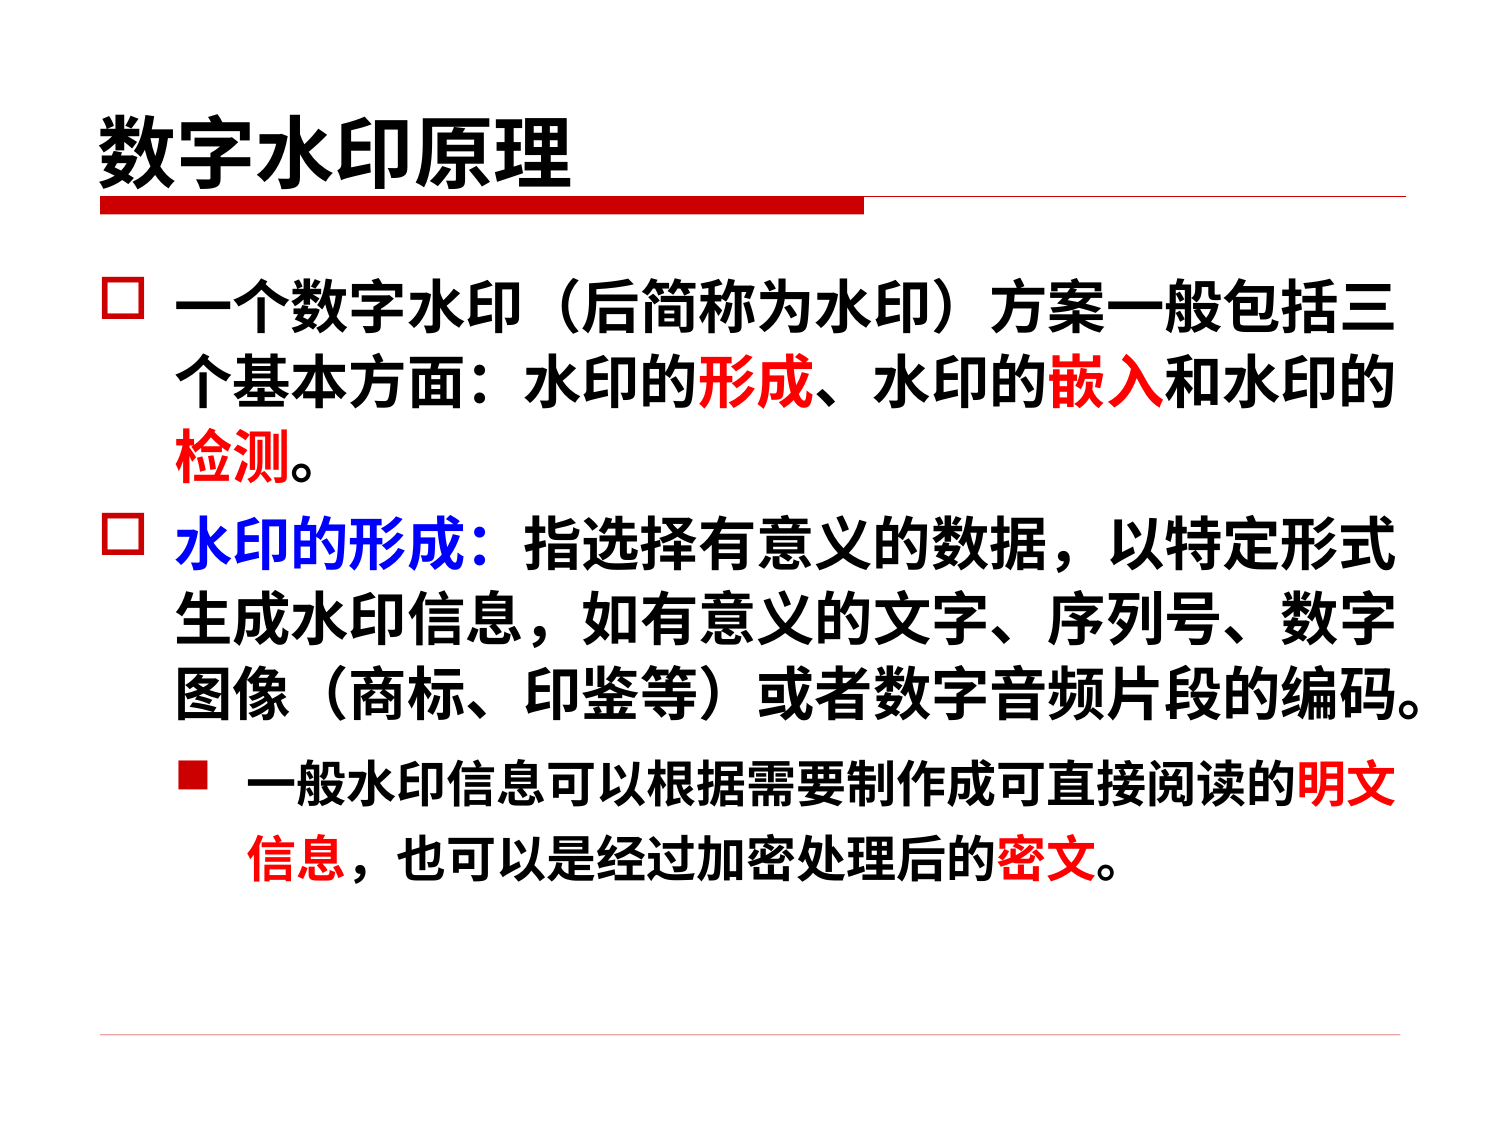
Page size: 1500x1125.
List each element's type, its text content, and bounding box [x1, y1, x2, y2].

list 一个数字水印（后简称为水印）方案一般包括三个基本方面：水印的形成、水印的嵌入和水印的检测。 水印的形成：指选择有意义的数据，以特定形式生成水印信息，如有意义的文字、序列号、数字图像（商标、印鉴等）或者数字音频片段的编码。 一般水印信息可以根据需要制作成可直接阅读的明文信息，也可以是经过加密处理后的密文。 [82, 257, 1432, 978]
title 数字水印原理 [82, 78, 1432, 206]
